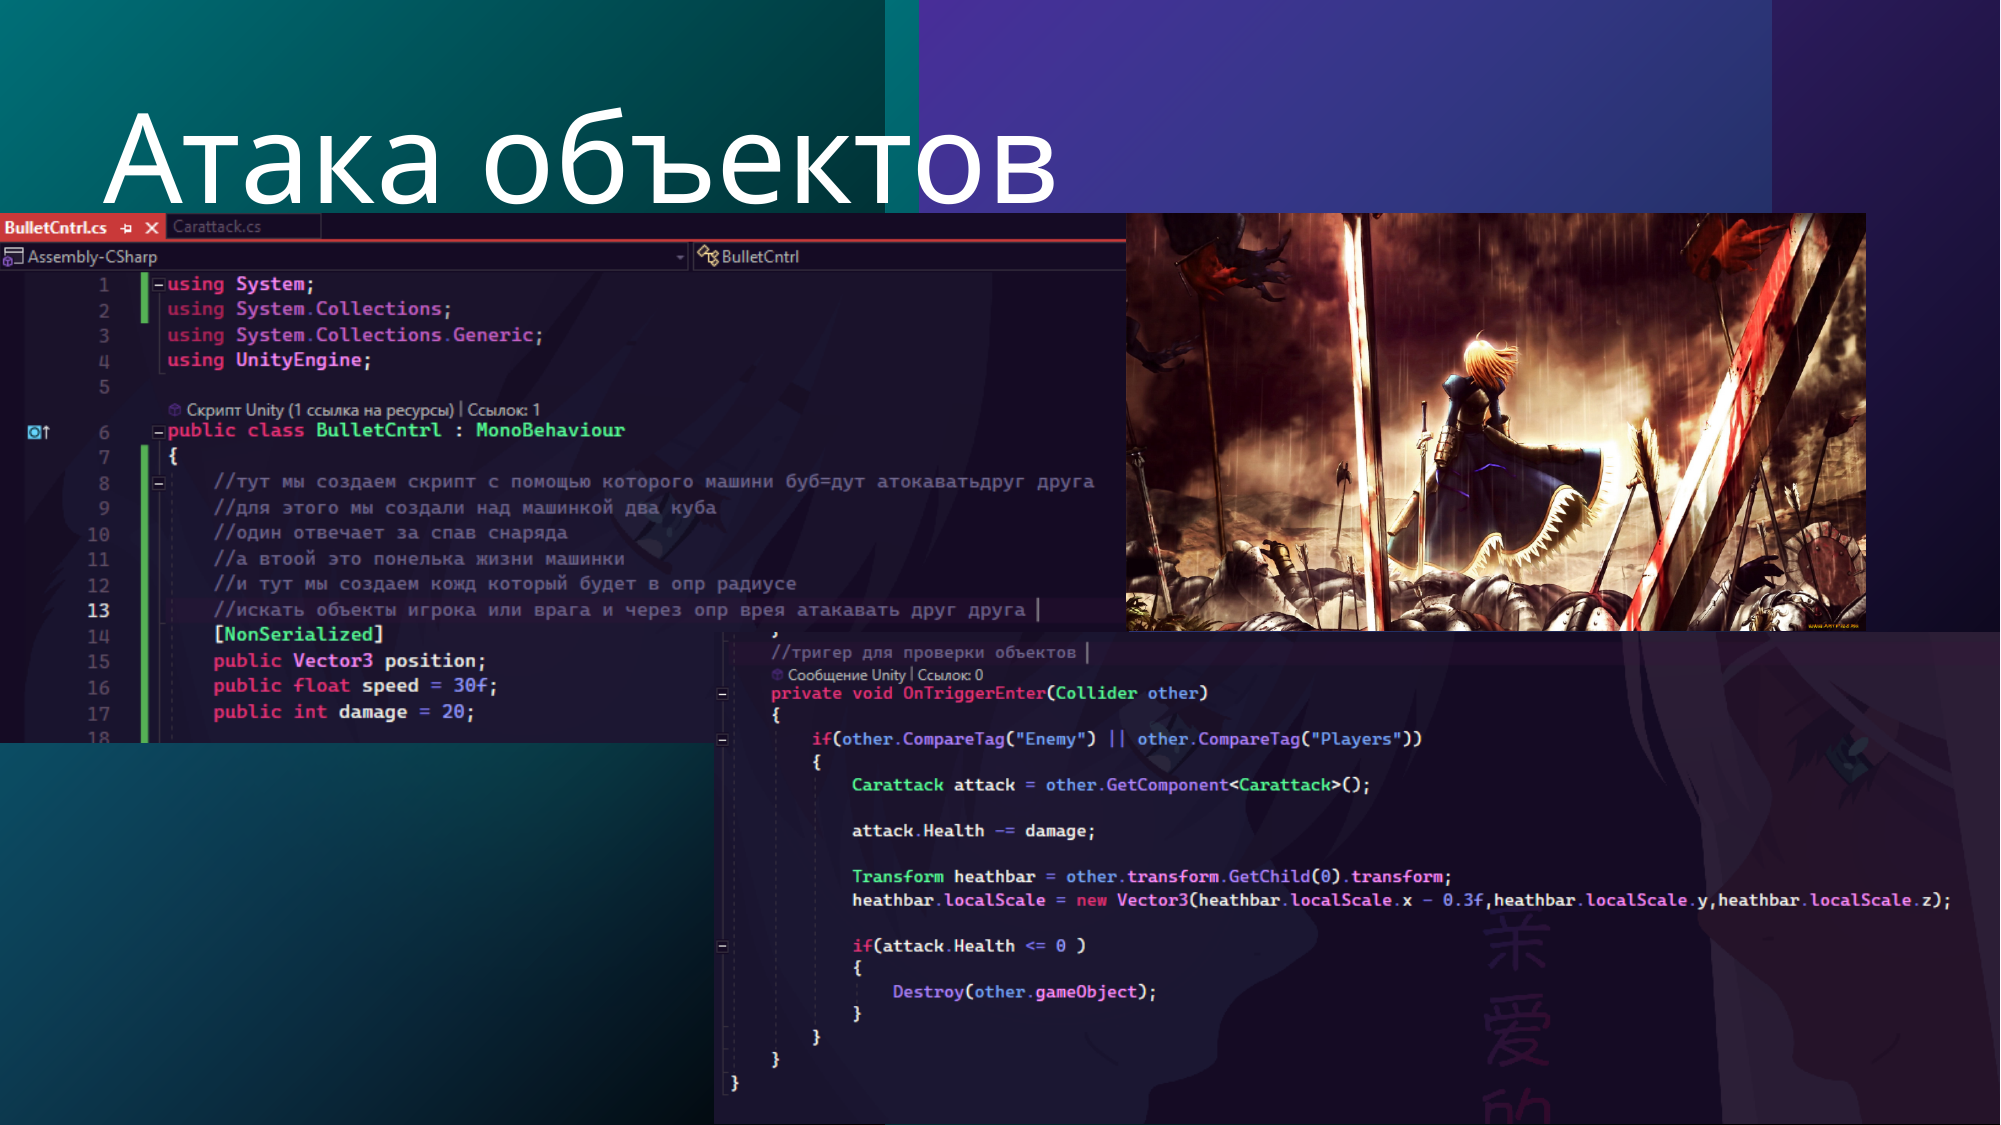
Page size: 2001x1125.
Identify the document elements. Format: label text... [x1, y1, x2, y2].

picture [714, 632, 2000, 1124]
title Атака объектов [88, 88, 1910, 386]
picture [1126, 213, 1866, 631]
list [0, 213, 1129, 743]
